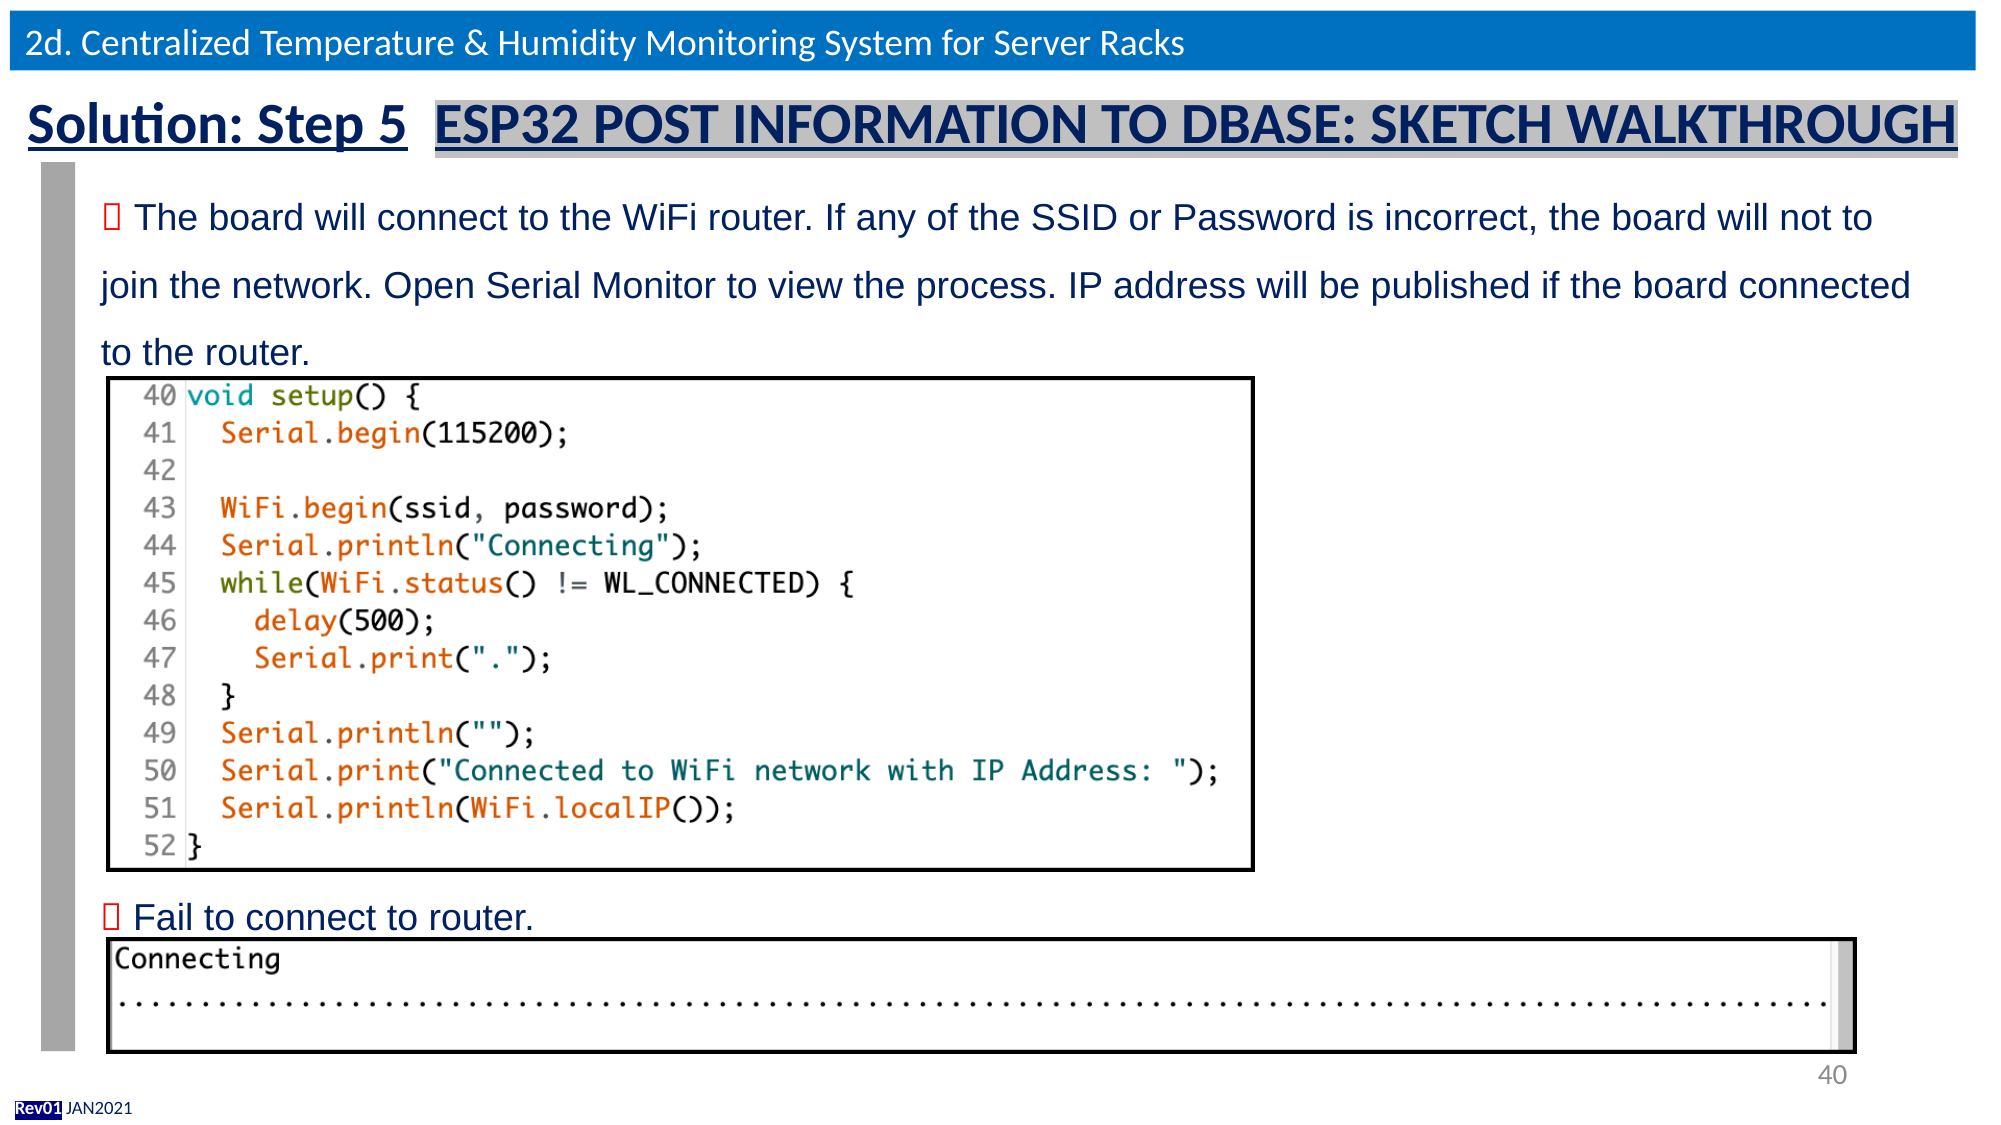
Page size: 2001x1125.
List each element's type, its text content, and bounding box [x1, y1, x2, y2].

text_box Solution: Step 5 [12, 77, 420, 163]
text_box Rev01 JAN2021 [0, 1088, 2000, 1125]
slide_number 40 [1412, 1042, 1863, 1103]
text_box [40, 161, 76, 1052]
text_box  The board will connect to the WiFi router. If any of the SSID or Password is incorrect, the board will not to join the network. Open Serial Monitor to view the process. IP address will be published if the board connected to the router. [85, 163, 1936, 381]
text_box 2d. Centralized Temperature & Humidity Monitoring System for Server Racks [9, 10, 1976, 71]
picture [106, 376, 1255, 872]
text_box ESP32 POST INFORMATION TO DBASE: SKETCH WALKTHROUGH [420, 77, 1974, 163]
text_box  Fail to connect to router. [85, 863, 1935, 946]
picture [106, 937, 1857, 1054]
